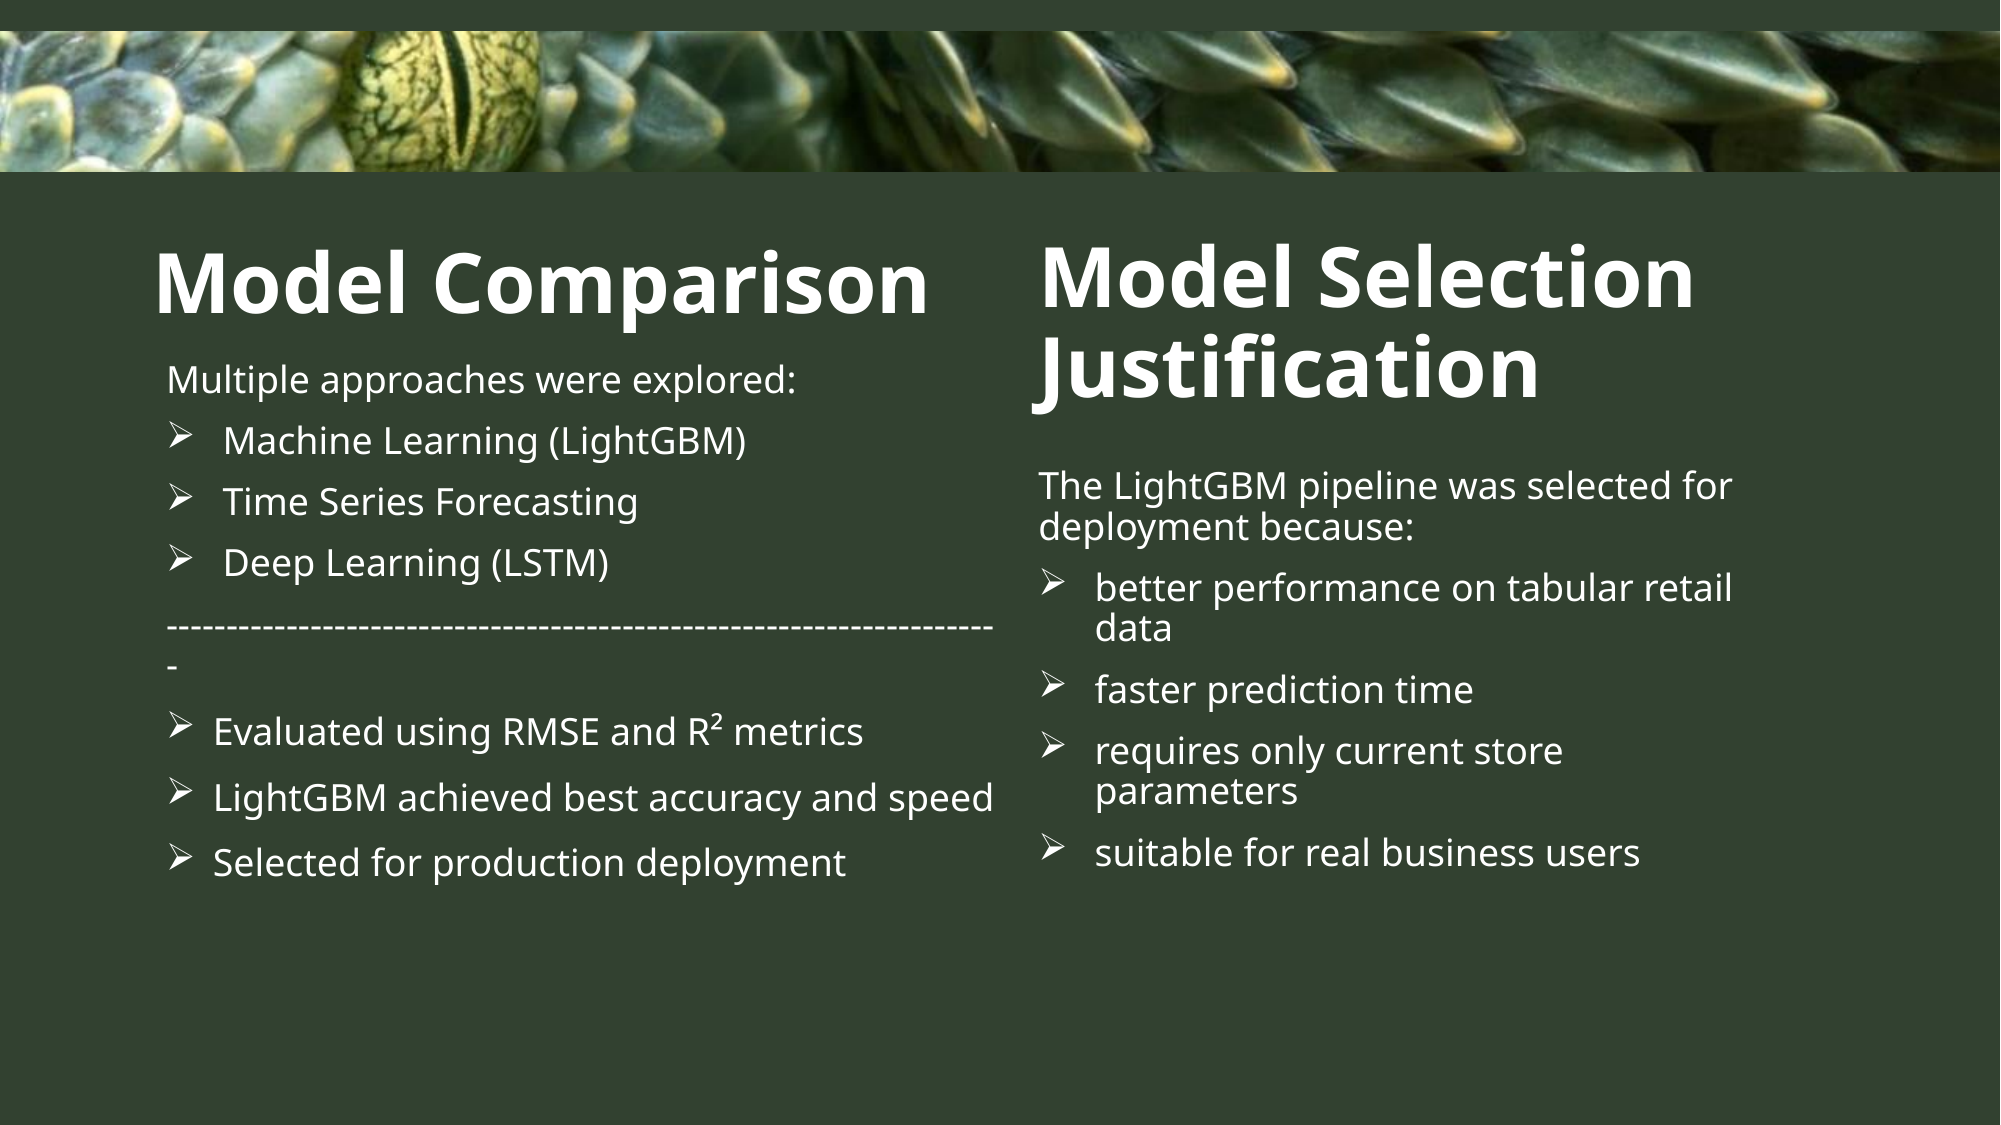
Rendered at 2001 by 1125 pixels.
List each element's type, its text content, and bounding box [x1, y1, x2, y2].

list Multiple approaches were explored: Machine Learning (LightGBM) Time Series Forecasting Deep Learning (LSTM) ---------------------------------------------------------------------- Evaluated using RMSE and R² metrics LightGBM achieved best accuracy and speed Selected for production deployment [151, 353, 1017, 699]
text_box Model Selection Justification [1023, 283, 1863, 423]
text_box The LightGBM pipeline was selected for deployment because: better performance on tabular retail data faster prediction time requires only current store parameters suitable for real business users [1023, 423, 1758, 1056]
picture [0, 31, 2000, 172]
title Model Comparison [137, 199, 1863, 339]
